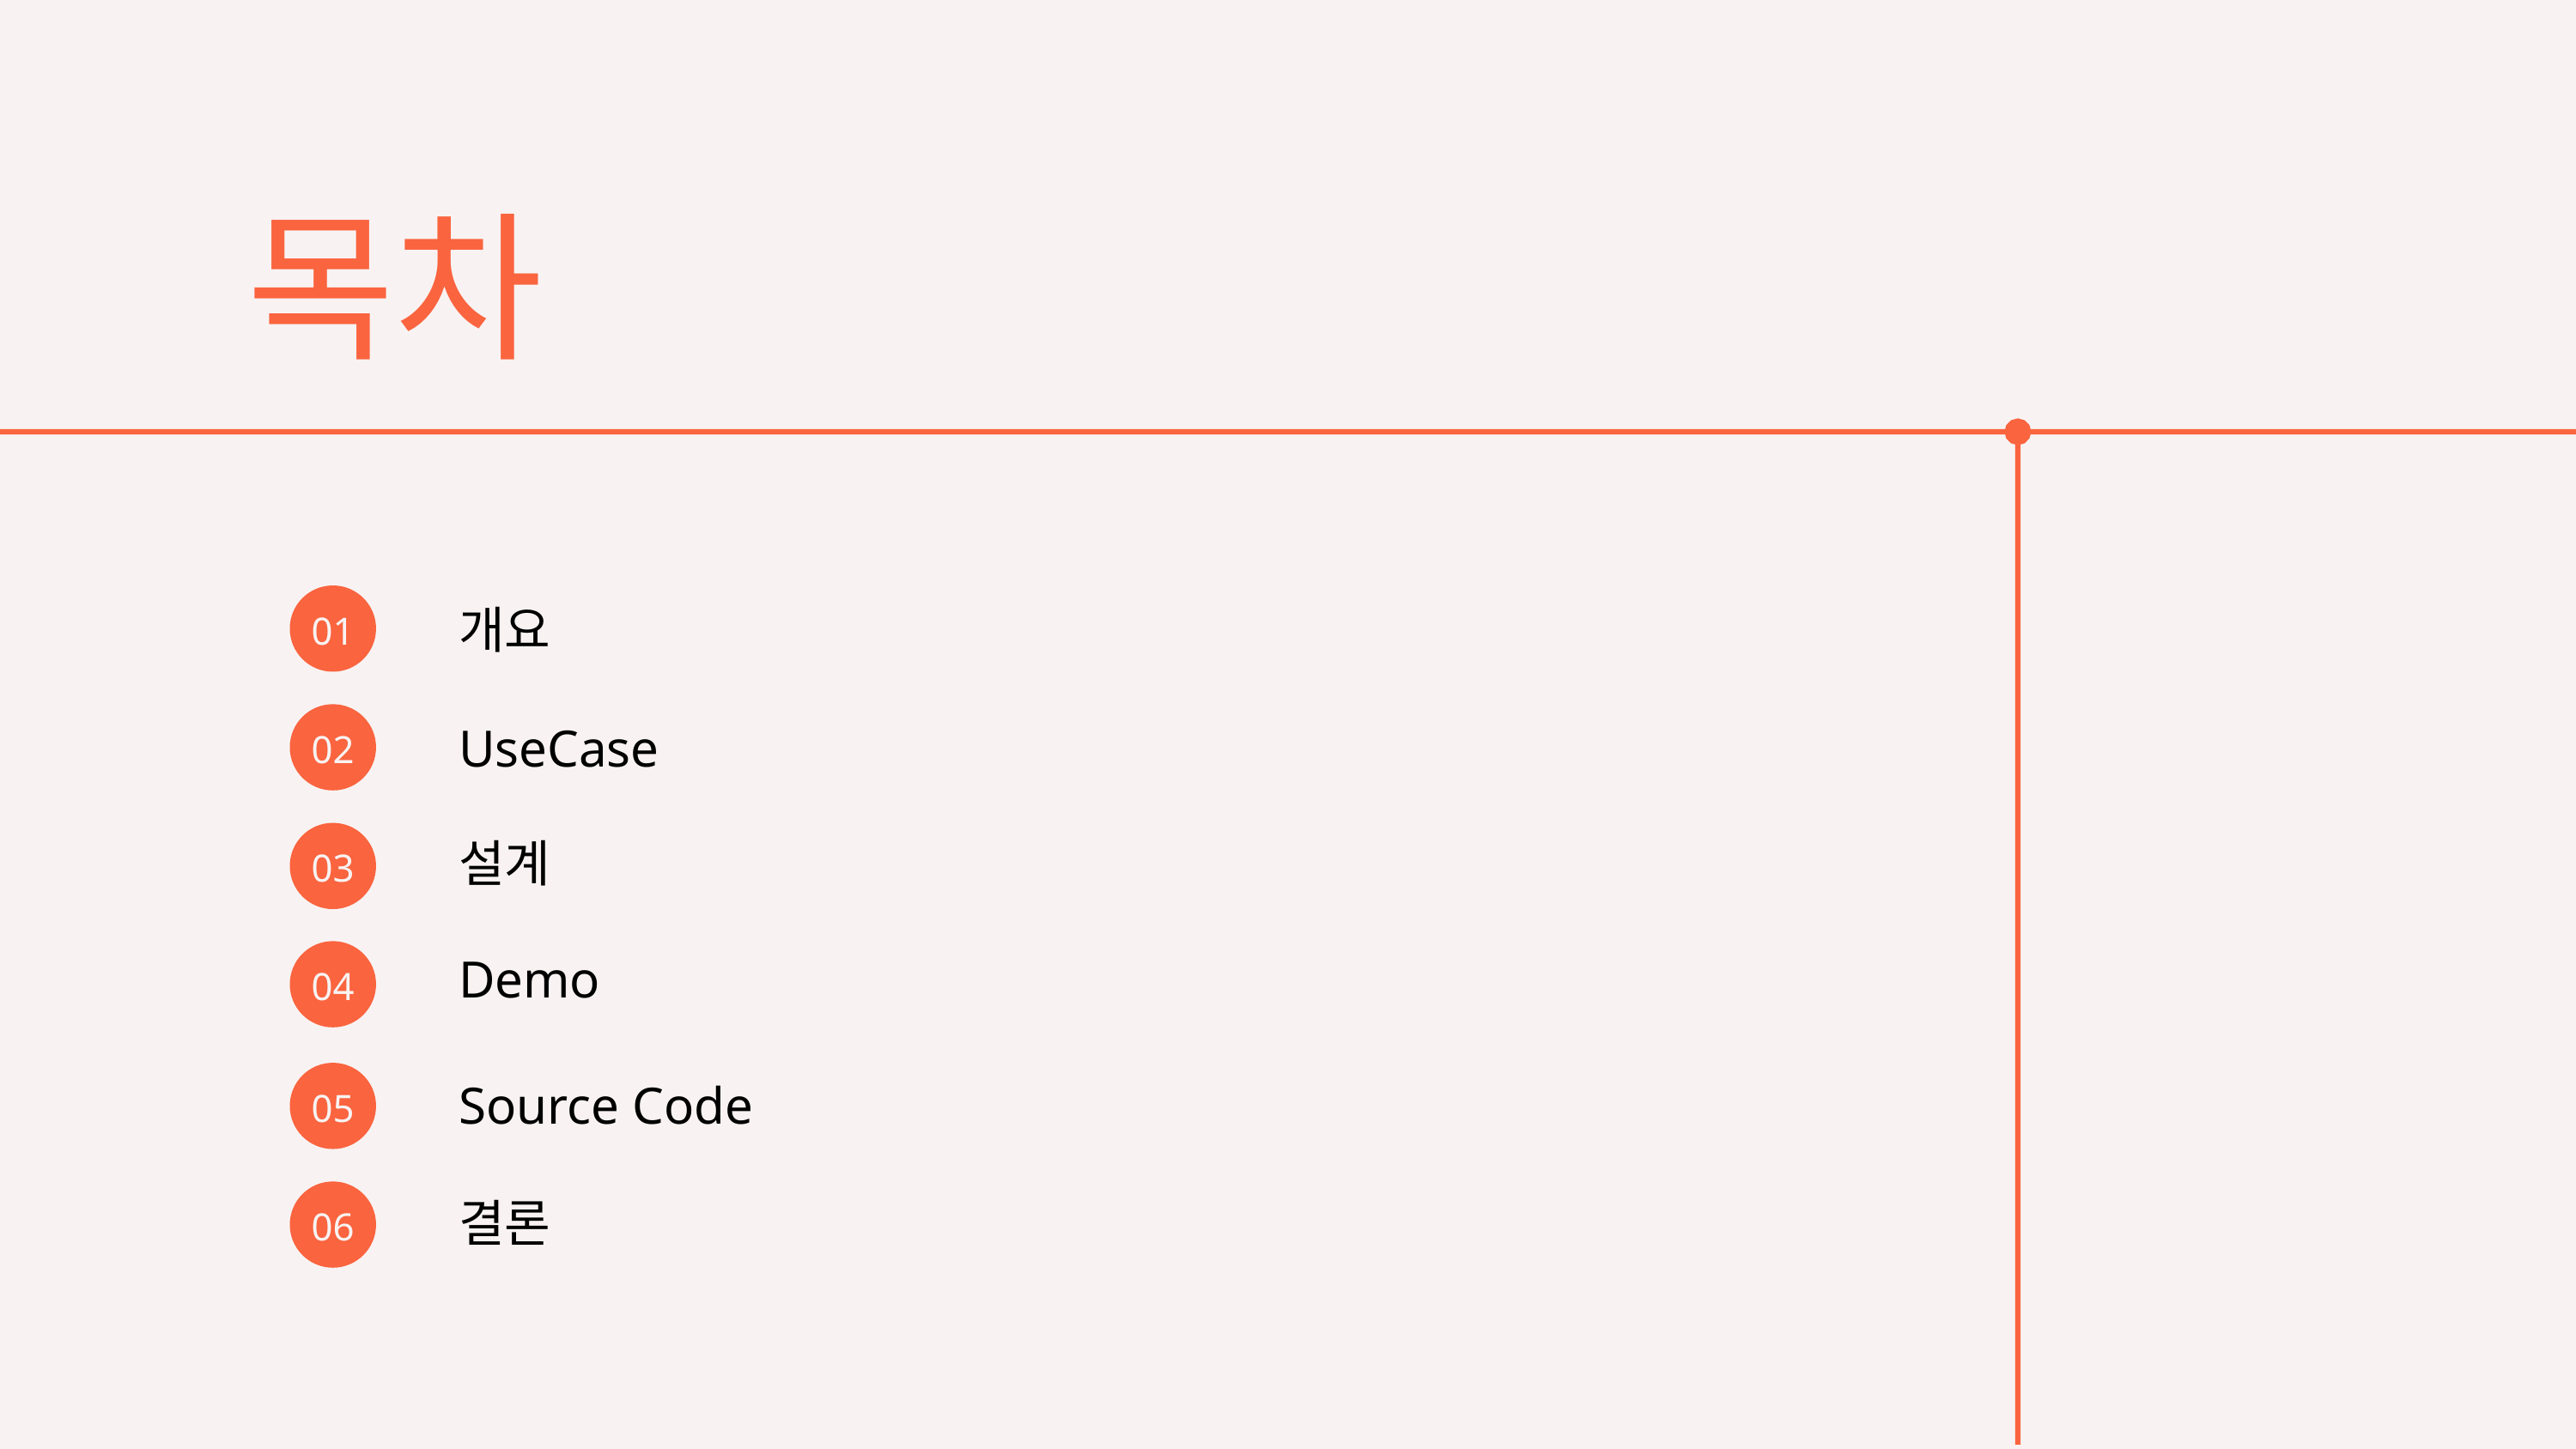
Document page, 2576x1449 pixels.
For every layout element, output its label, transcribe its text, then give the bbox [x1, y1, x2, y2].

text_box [289, 1181, 377, 1268]
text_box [289, 704, 377, 791]
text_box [289, 941, 377, 1028]
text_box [289, 585, 377, 672]
text_box 설계 [446, 825, 902, 899]
text_box 목차 [246, 186, 967, 380]
text_box UseCase [446, 711, 902, 784]
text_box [289, 1062, 377, 1149]
text_box 개요 [446, 592, 902, 665]
text_box [2008, 422, 2027, 1445]
text_box Source Code [446, 1067, 902, 1141]
text_box Demo [446, 941, 902, 1015]
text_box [289, 822, 377, 910]
text_box 결론 [446, 1185, 902, 1258]
